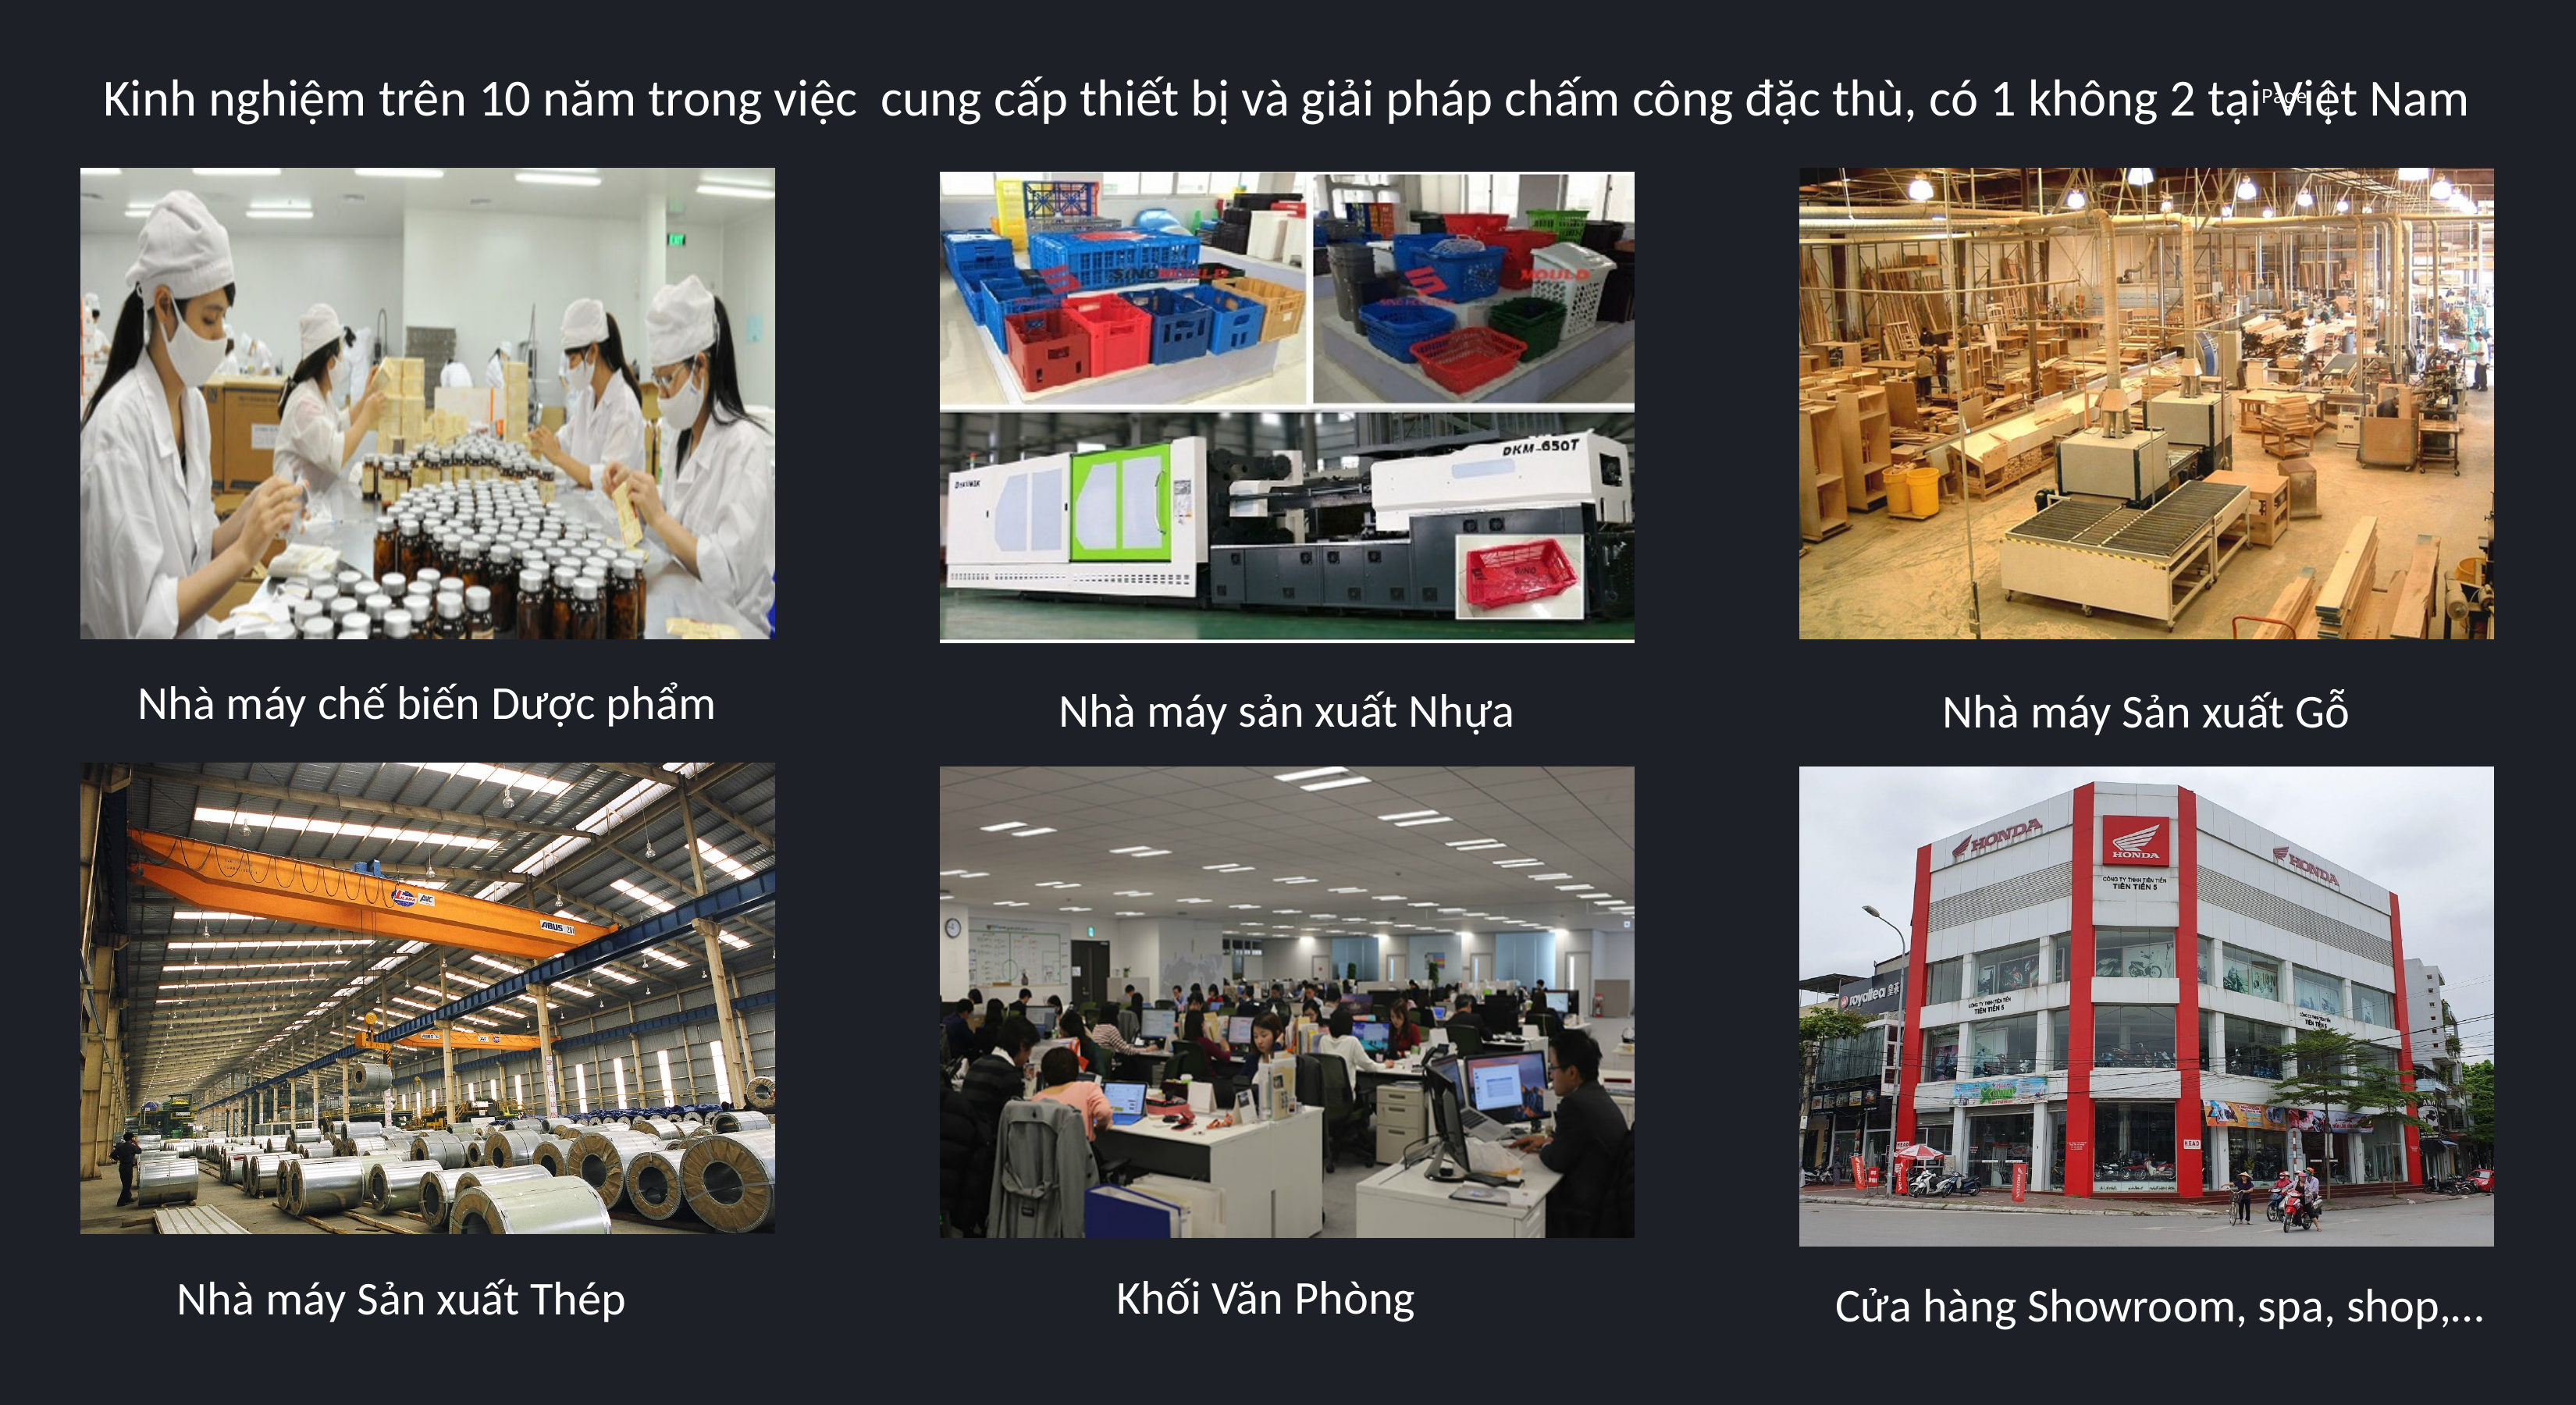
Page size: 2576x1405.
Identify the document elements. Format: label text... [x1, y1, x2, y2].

text_box Khối Văn Phòng [1110, 1261, 1422, 1330]
picture [1799, 168, 2494, 640]
picture [80, 168, 775, 640]
text_box Nhà máy sản xuất Nhựa [1052, 674, 1521, 742]
picture [940, 171, 1635, 643]
text_box Nhà máy Sản xuất Thép [171, 1261, 633, 1330]
picture [80, 762, 775, 1234]
picture [940, 766, 1635, 1238]
text_box Nhà máy Sản xuất Gỗ [1936, 674, 2357, 744]
text_box Kinh nghiệm trên 10 năm trong việc cung cấp thiết bị và giải pháp chấm công đặc thù, có 1 không 2 tại Việt Nam [97, 58, 2478, 133]
text_box Nhà máy chế biến Dược phẩm [132, 666, 724, 735]
text_box Cửa hàng Showroom, spa, shop,… [1830, 1269, 2491, 1338]
picture [1799, 766, 2494, 1247]
